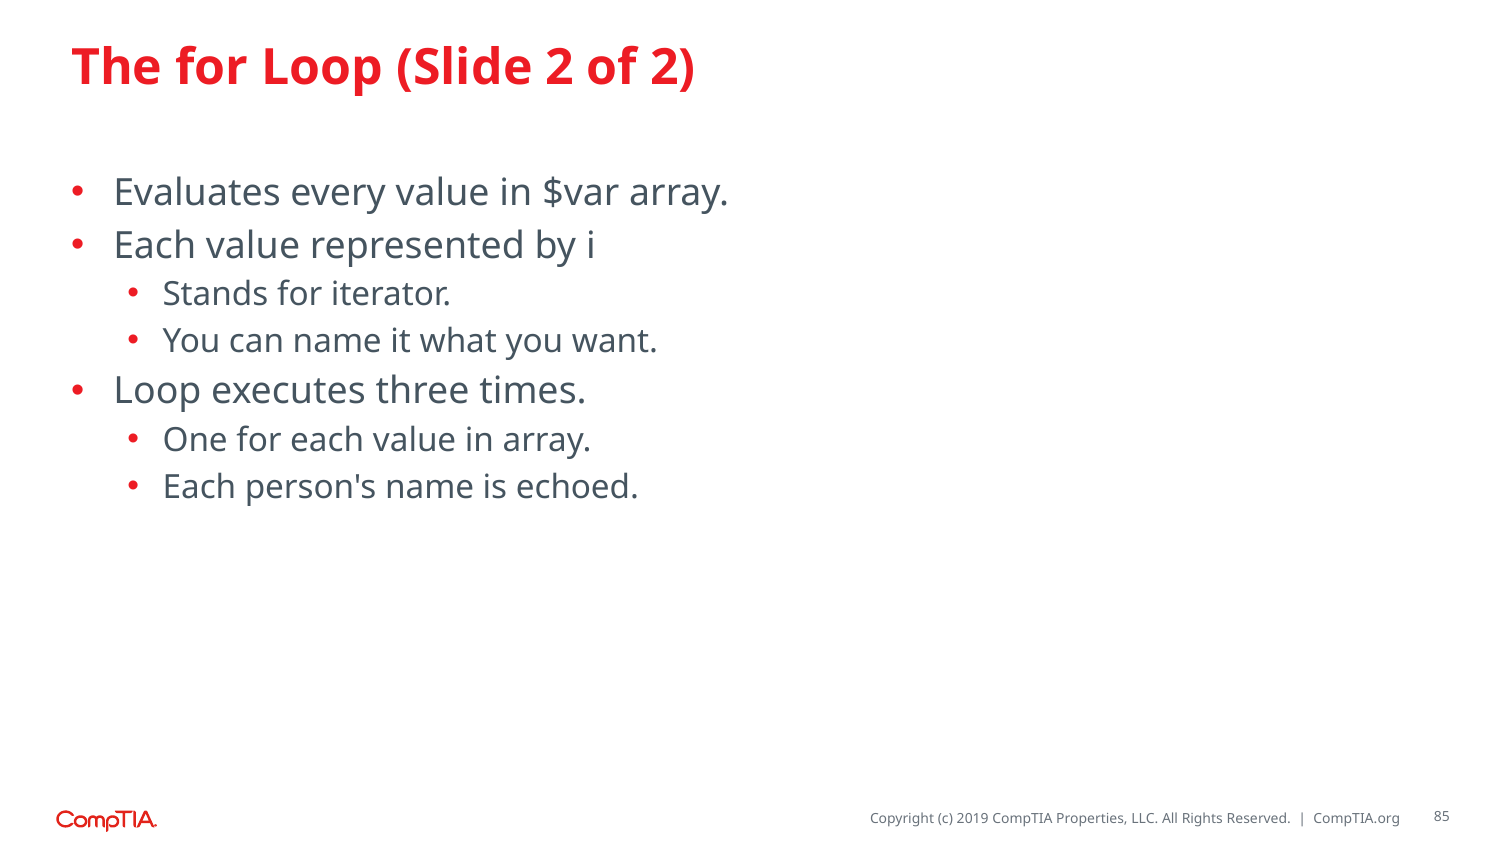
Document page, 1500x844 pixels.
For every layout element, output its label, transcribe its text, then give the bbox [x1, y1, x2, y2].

list Evaluates every value in $var array. Each value represented by i Stands for iterator. You can name it what you want. Loop executes three times. One for each value in array. Each person's name is echoed. [56, 160, 1444, 746]
title The for Loop (Slide 2 of 2) [56, 12, 1444, 117]
slide_number 85 [1407, 800, 1450, 835]
